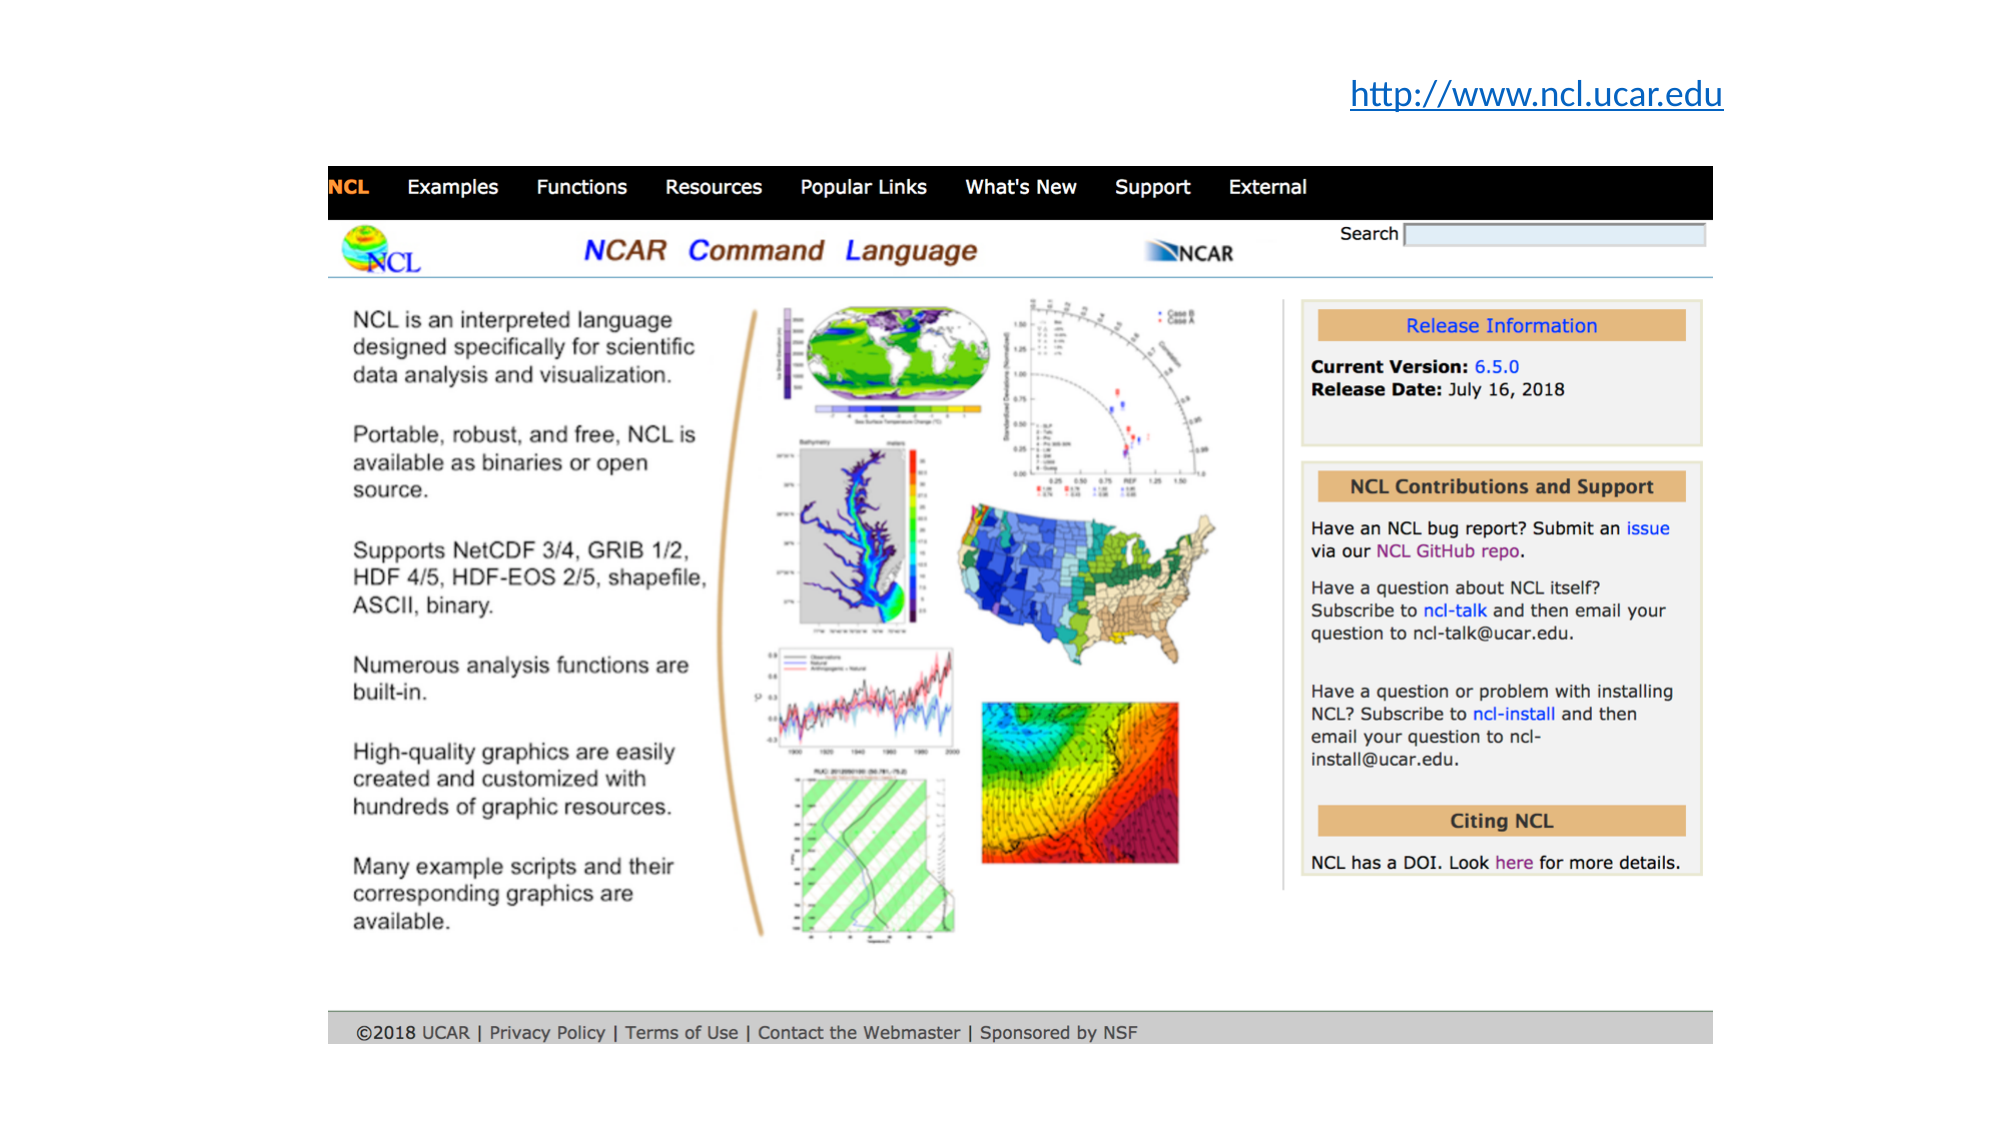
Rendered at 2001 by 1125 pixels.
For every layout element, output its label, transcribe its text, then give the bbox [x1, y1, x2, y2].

picture [328, 166, 1713, 1044]
text_box http://www.ncl.ucar.edu [1335, 61, 1739, 122]
